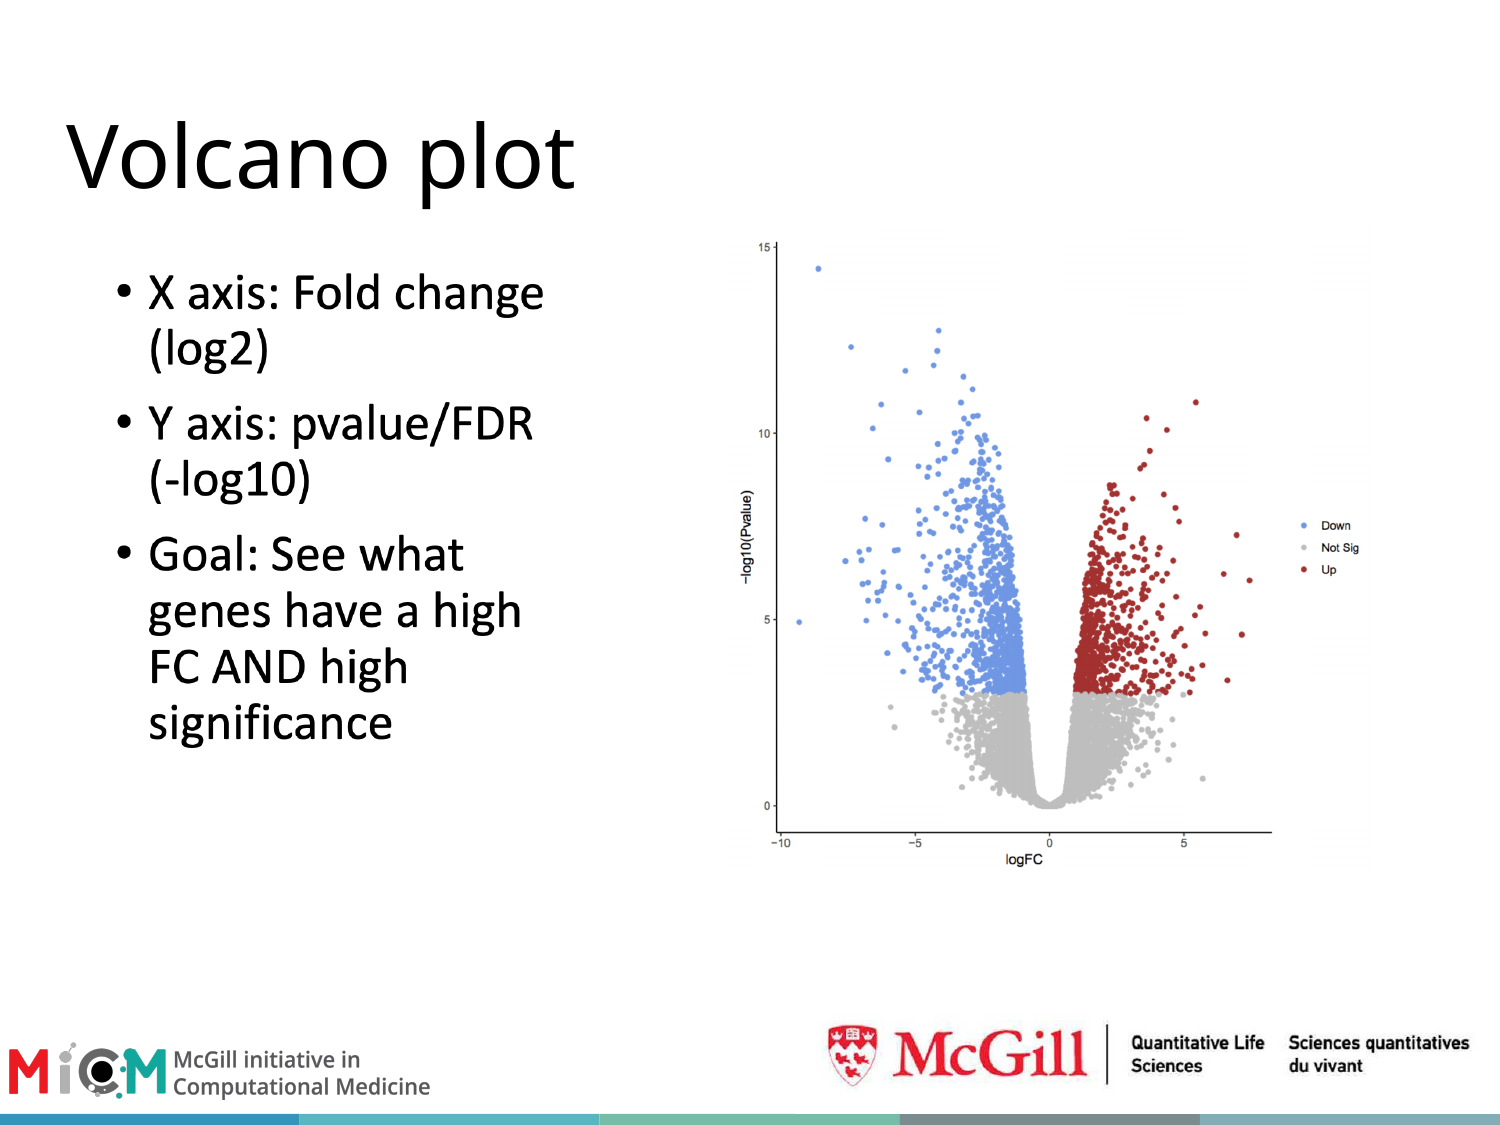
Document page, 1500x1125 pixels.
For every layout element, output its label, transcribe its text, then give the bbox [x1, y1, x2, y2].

picture [0, 1013, 437, 1125]
title Volcano plot [51, 97, 1449, 223]
picture [796, 995, 1500, 1114]
picture [76, 237, 553, 783]
picture [726, 222, 1371, 873]
